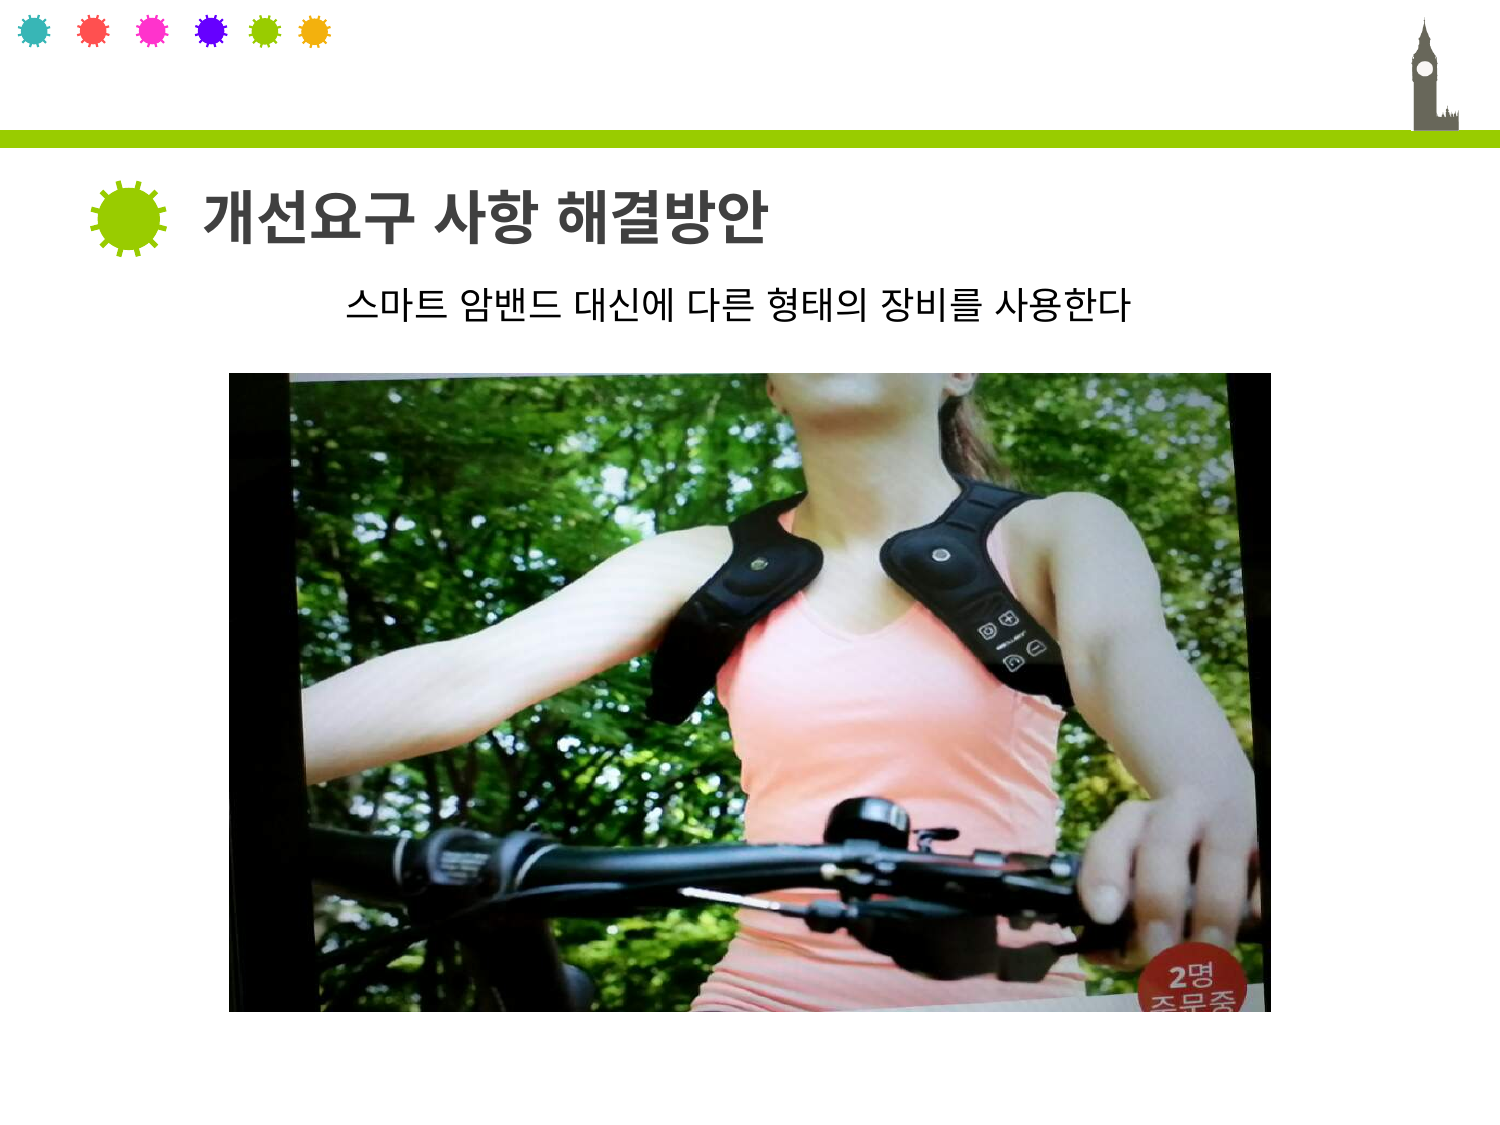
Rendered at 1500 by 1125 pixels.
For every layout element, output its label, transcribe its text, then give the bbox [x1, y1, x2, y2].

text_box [76, 14, 111, 48]
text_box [247, 14, 282, 49]
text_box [17, 13, 52, 48]
picture [1411, 17, 1459, 131]
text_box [89, 179, 169, 258]
text_box 개선요구 사항 해결방안 [188, 173, 819, 259]
text_box 스마트 암밴드 대신에 다른 형태의 장비를 사용한다 [330, 274, 1304, 335]
picture [228, 373, 1272, 1012]
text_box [297, 14, 332, 49]
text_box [194, 14, 228, 48]
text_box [135, 14, 169, 48]
